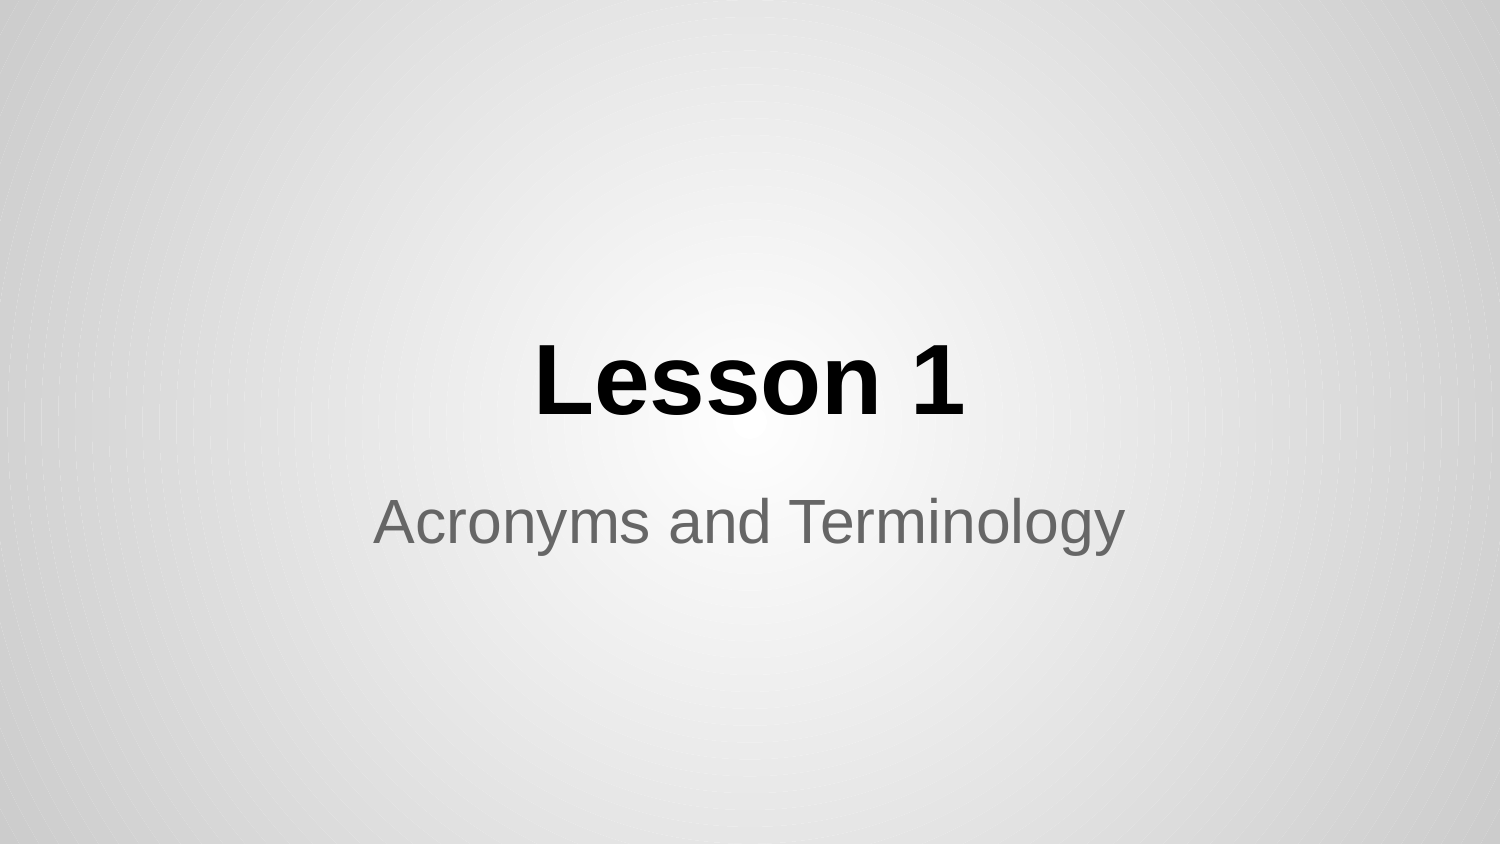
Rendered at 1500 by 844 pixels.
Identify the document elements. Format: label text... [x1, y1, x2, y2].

subtitle Acronyms and Terminology [112, 465, 1388, 595]
title Lesson 1 [112, 259, 1388, 450]
